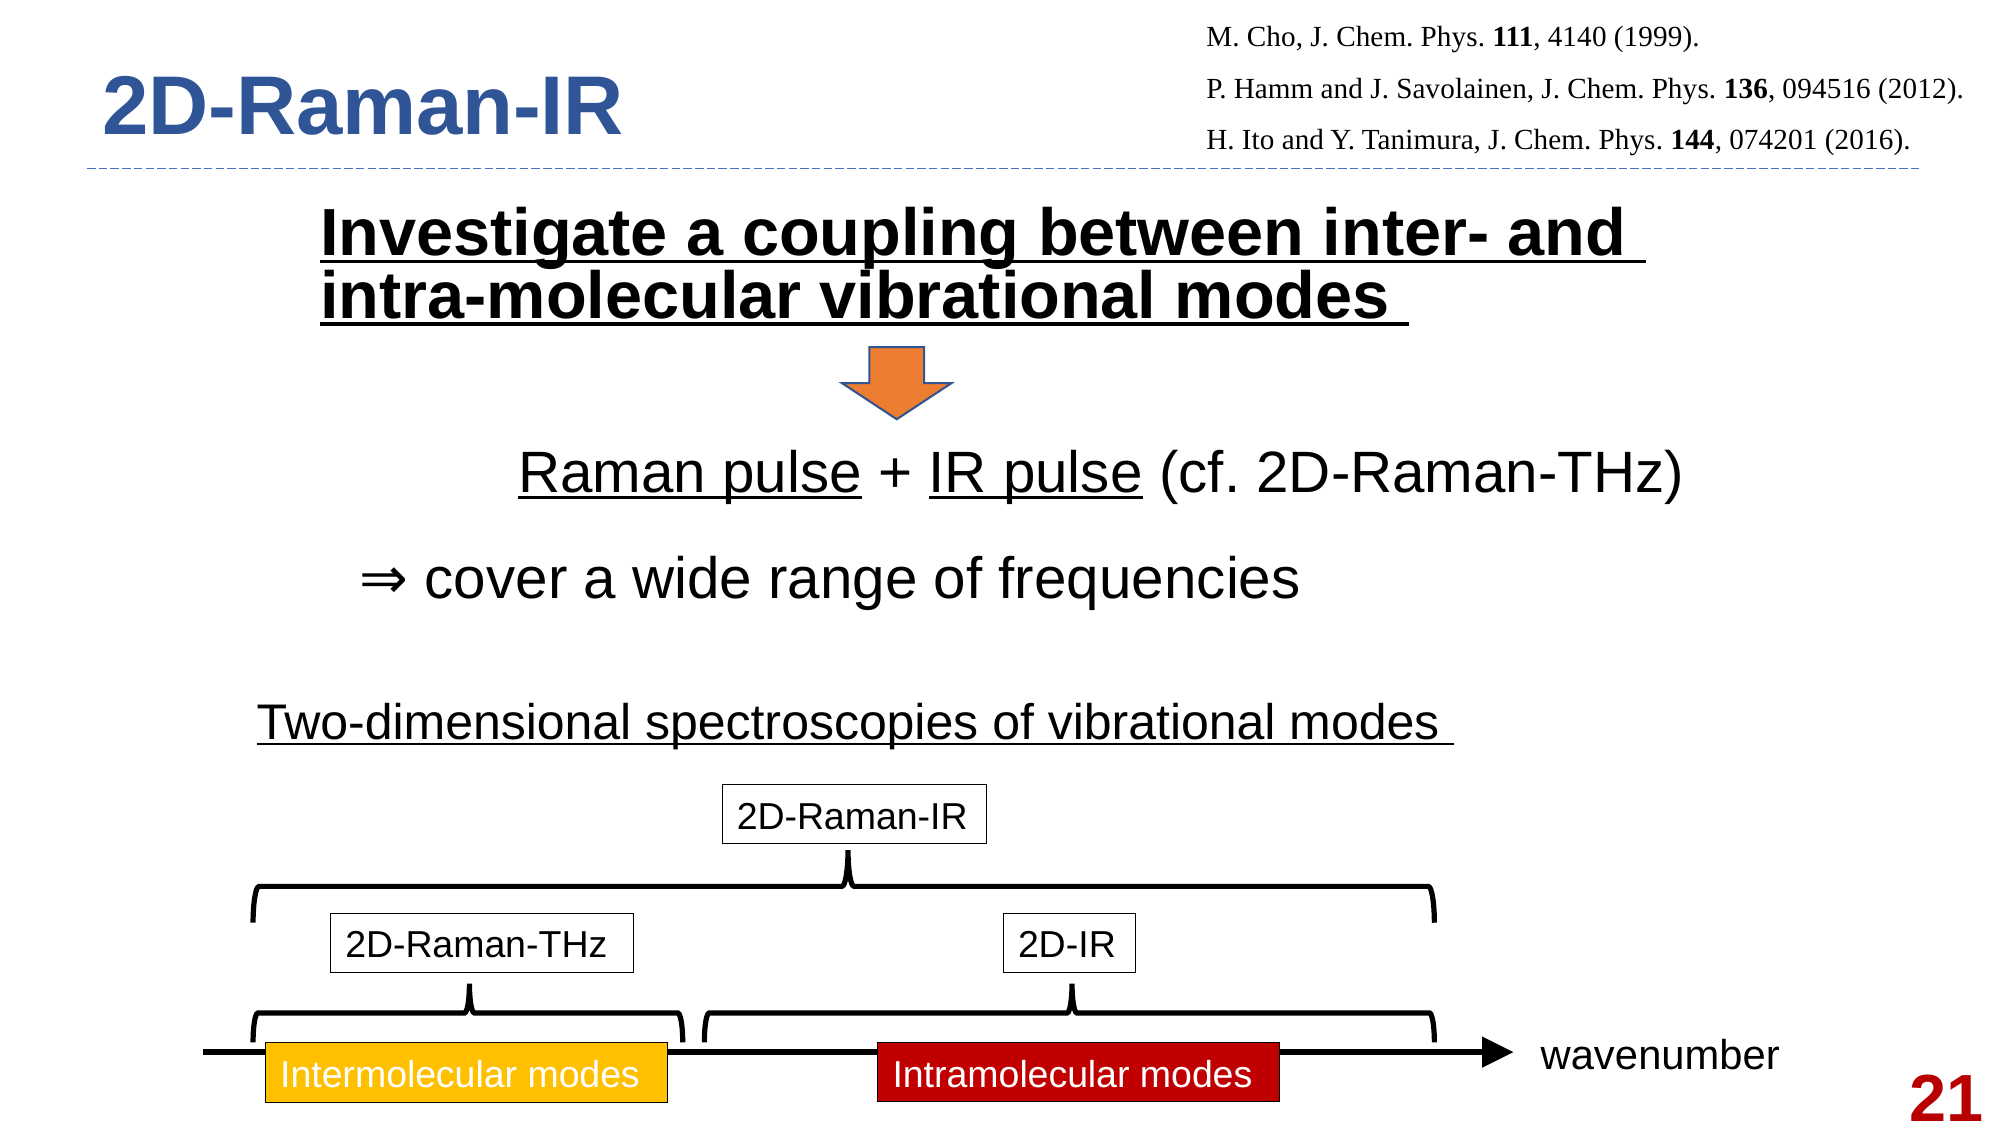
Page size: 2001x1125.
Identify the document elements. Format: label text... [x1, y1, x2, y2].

text_box Raman pulse + IR pulse (cf. 2D-Raman-THz) [503, 434, 1776, 512]
text_box P. Hamm and J. Savolainen, J. Chem. Phys. 136, 094516 (2012). [1191, 61, 1986, 112]
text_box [202, 682, 1804, 1104]
text_box H. Ito and Y. Tanimura, J. Chem. Phys. 144, 074201 (2016). [1191, 112, 2000, 163]
text_box Investigate a coupling between inter- and intra-molecular vibrational modes [305, 199, 1791, 339]
text_box [838, 346, 955, 421]
text_box ⇒ cover a wide range of frequencies [344, 540, 1340, 618]
slide_number 21 [1876, 1065, 1999, 1125]
title 2D-Raman-IR [87, 45, 1920, 169]
text_box M. Cho, J. Chem. Phys. 111, 4140 (1999). [1191, 10, 2000, 60]
